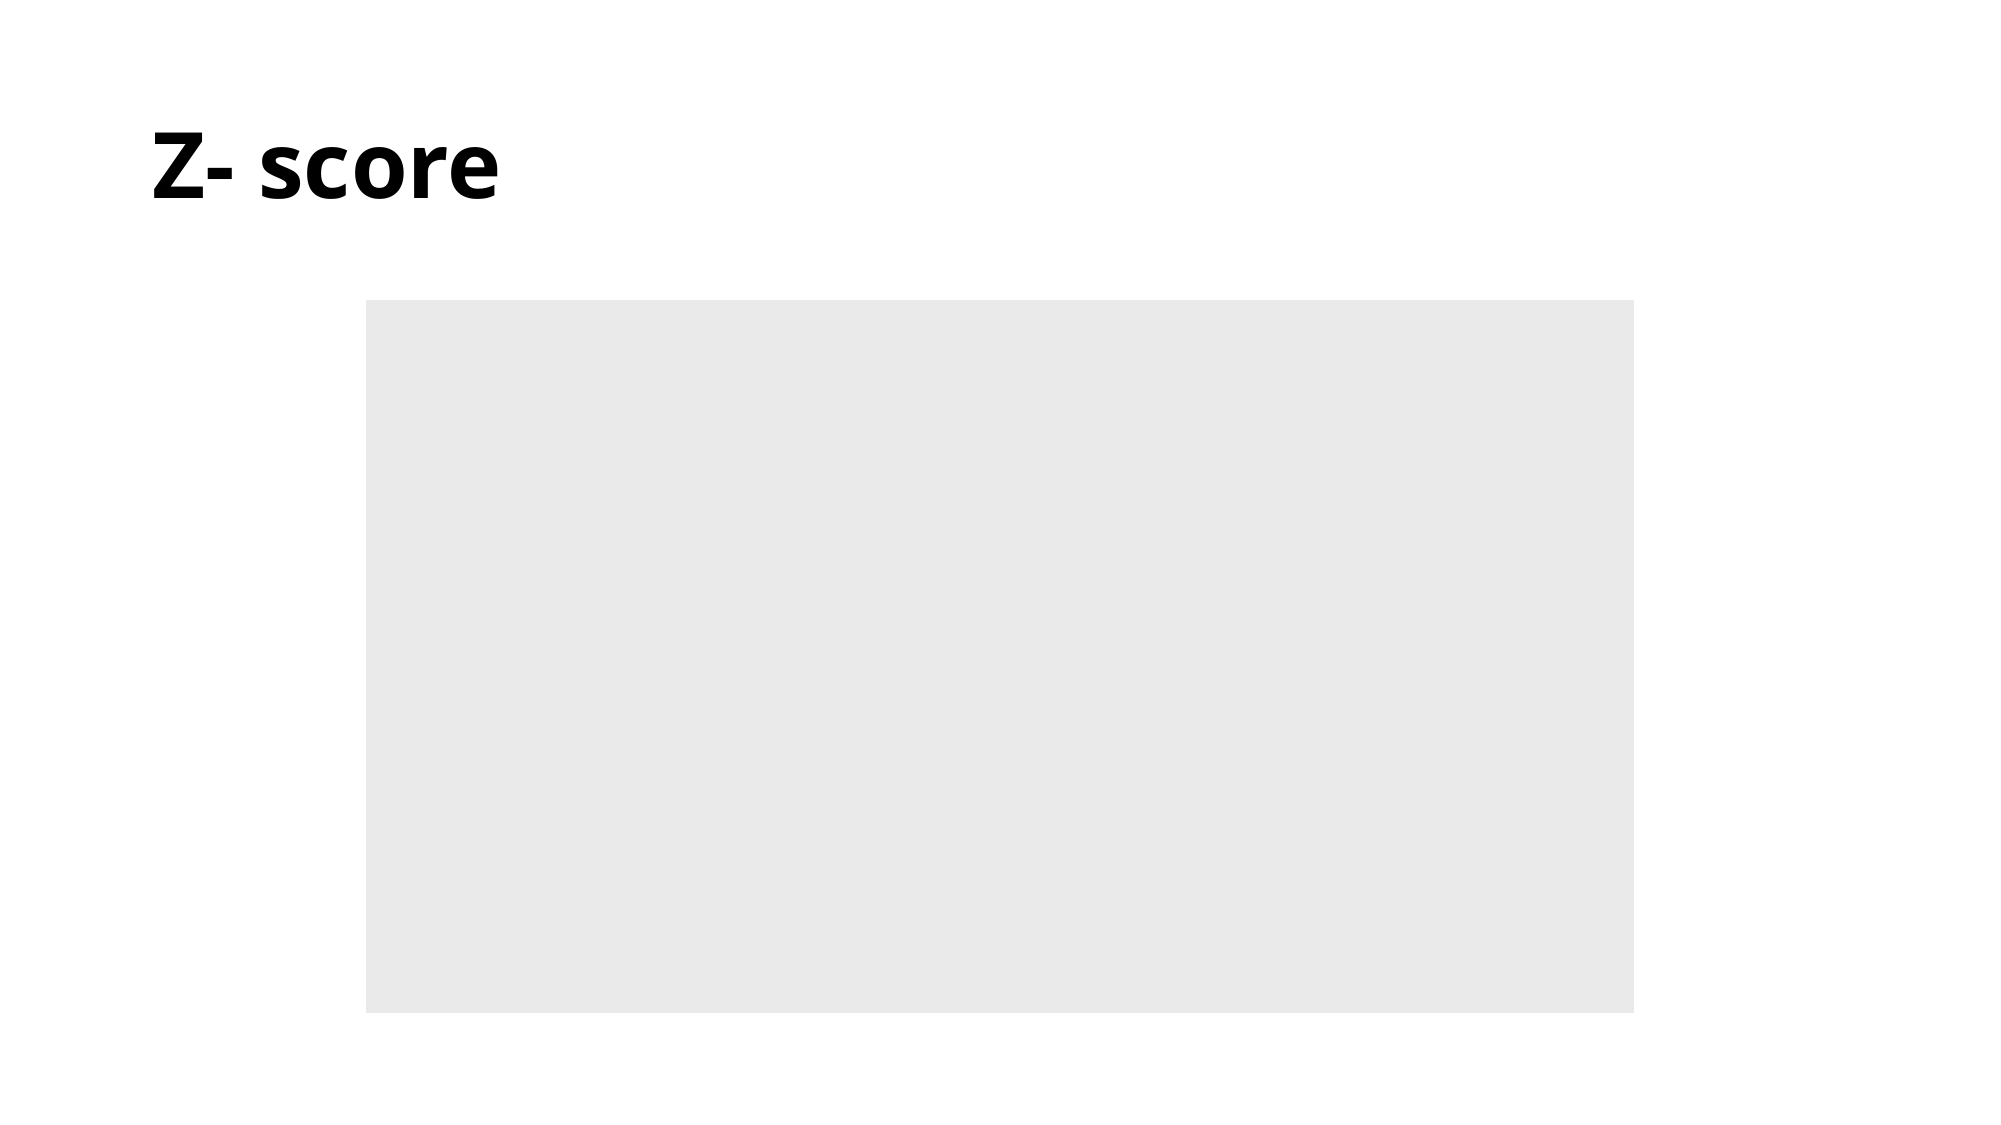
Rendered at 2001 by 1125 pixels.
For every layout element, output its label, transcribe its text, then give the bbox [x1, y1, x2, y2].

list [365, 299, 1635, 1014]
title Z- score [137, 59, 1863, 278]
